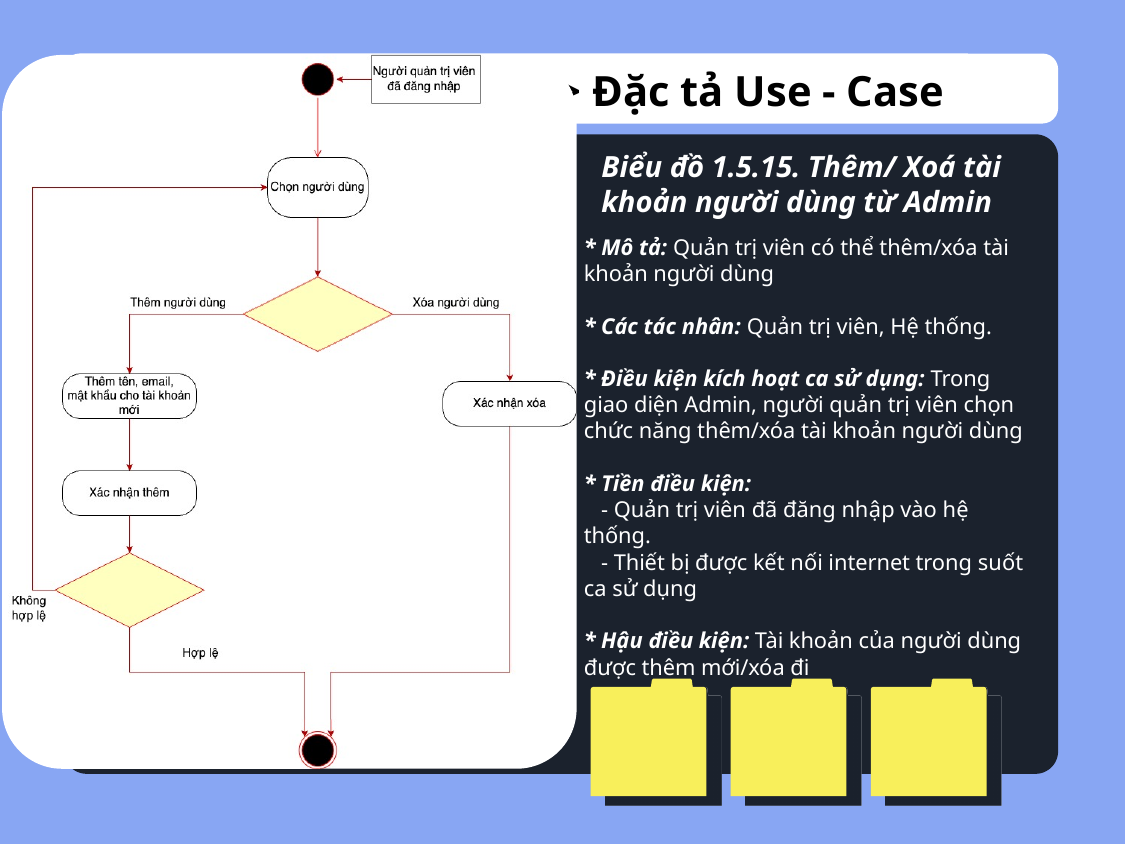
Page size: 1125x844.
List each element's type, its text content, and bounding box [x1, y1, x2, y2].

picture [1, 54, 577, 769]
text_box Đặc tả yêu cầu >> Đặc tả Use - Case [208, 42, 1003, 137]
title Biểu đồ 1.5.15. Thêm/ Xoá tài khoản người dùng từ Admin [586, 136, 1044, 218]
text_box * Mô tả: Quản trị viên có thể thêm/xóa tài khoản người dùng * Các tác nhân: Quản trị viên, Hệ thống. * Điều kiện kích hoạt ca sử dụng: Trong giao diện Admin, người quản trị viên chọn chức năng thêm/xóa tài khoản người dùng * Tiền điều kiện: - Quản trị viên đã đăng nhập vào hệ thống. - Thiết bị được kết nối internet trong suốt ca sử dụng * Hậu điều kiện: Tài khoản của người dùng được thêm mới/xóa đi [581, 218, 1044, 707]
